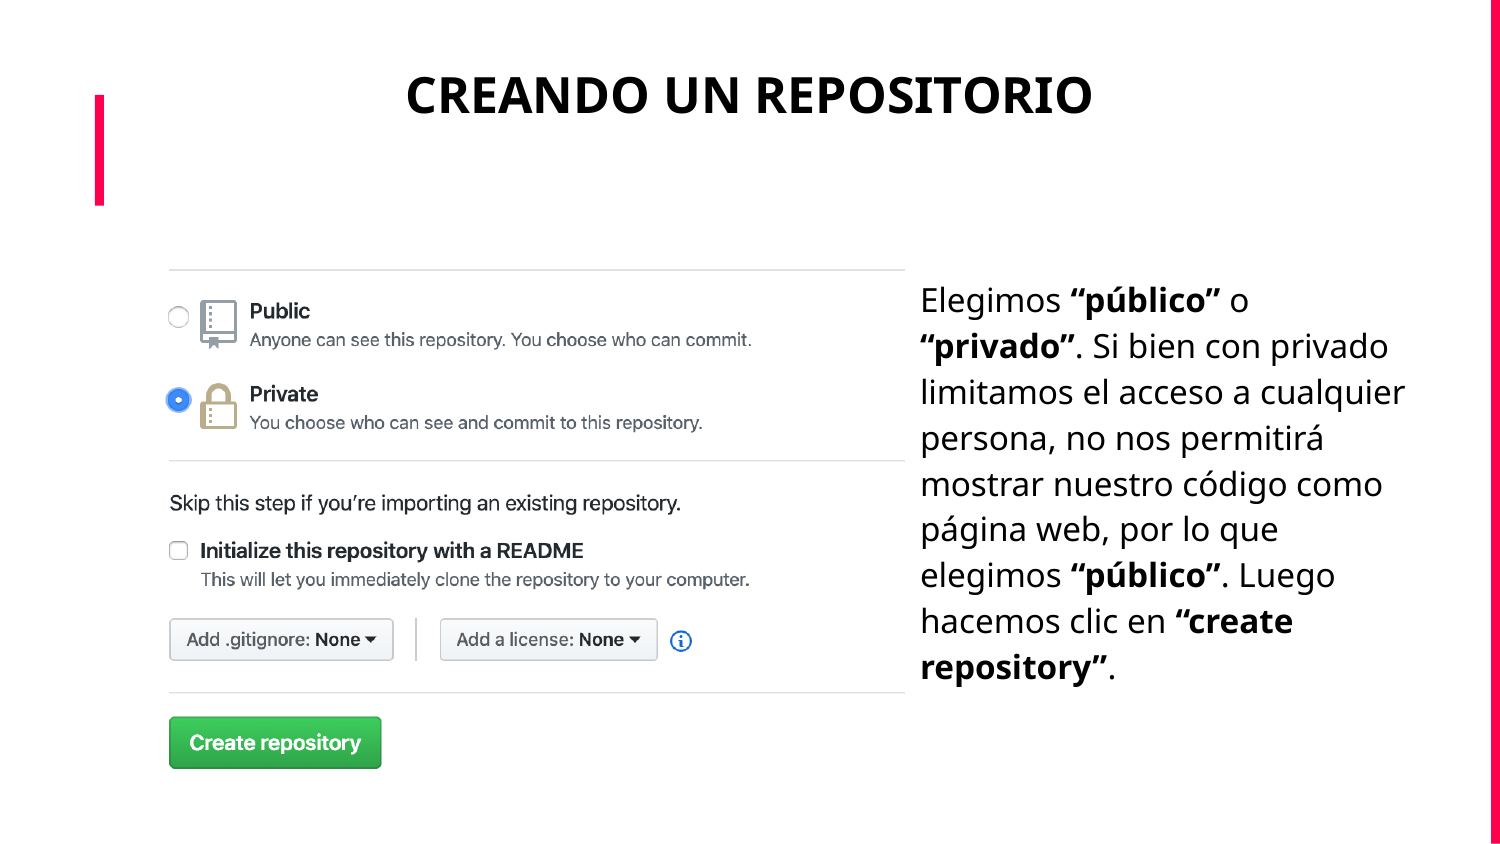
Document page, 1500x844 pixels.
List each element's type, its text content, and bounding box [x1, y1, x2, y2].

text_box Elegimos “público” o “privado”. Si bien con privado limitamos el acceso a cualquier persona, no nos permitirá mostrar nuestro código como página web, por lo que elegimos “público”. Luego hacemos clic en “create repository”. [909, 258, 1437, 740]
picture [129, 248, 906, 819]
text_box CREANDO UN REPOSITORIO [105, 39, 1395, 154]
